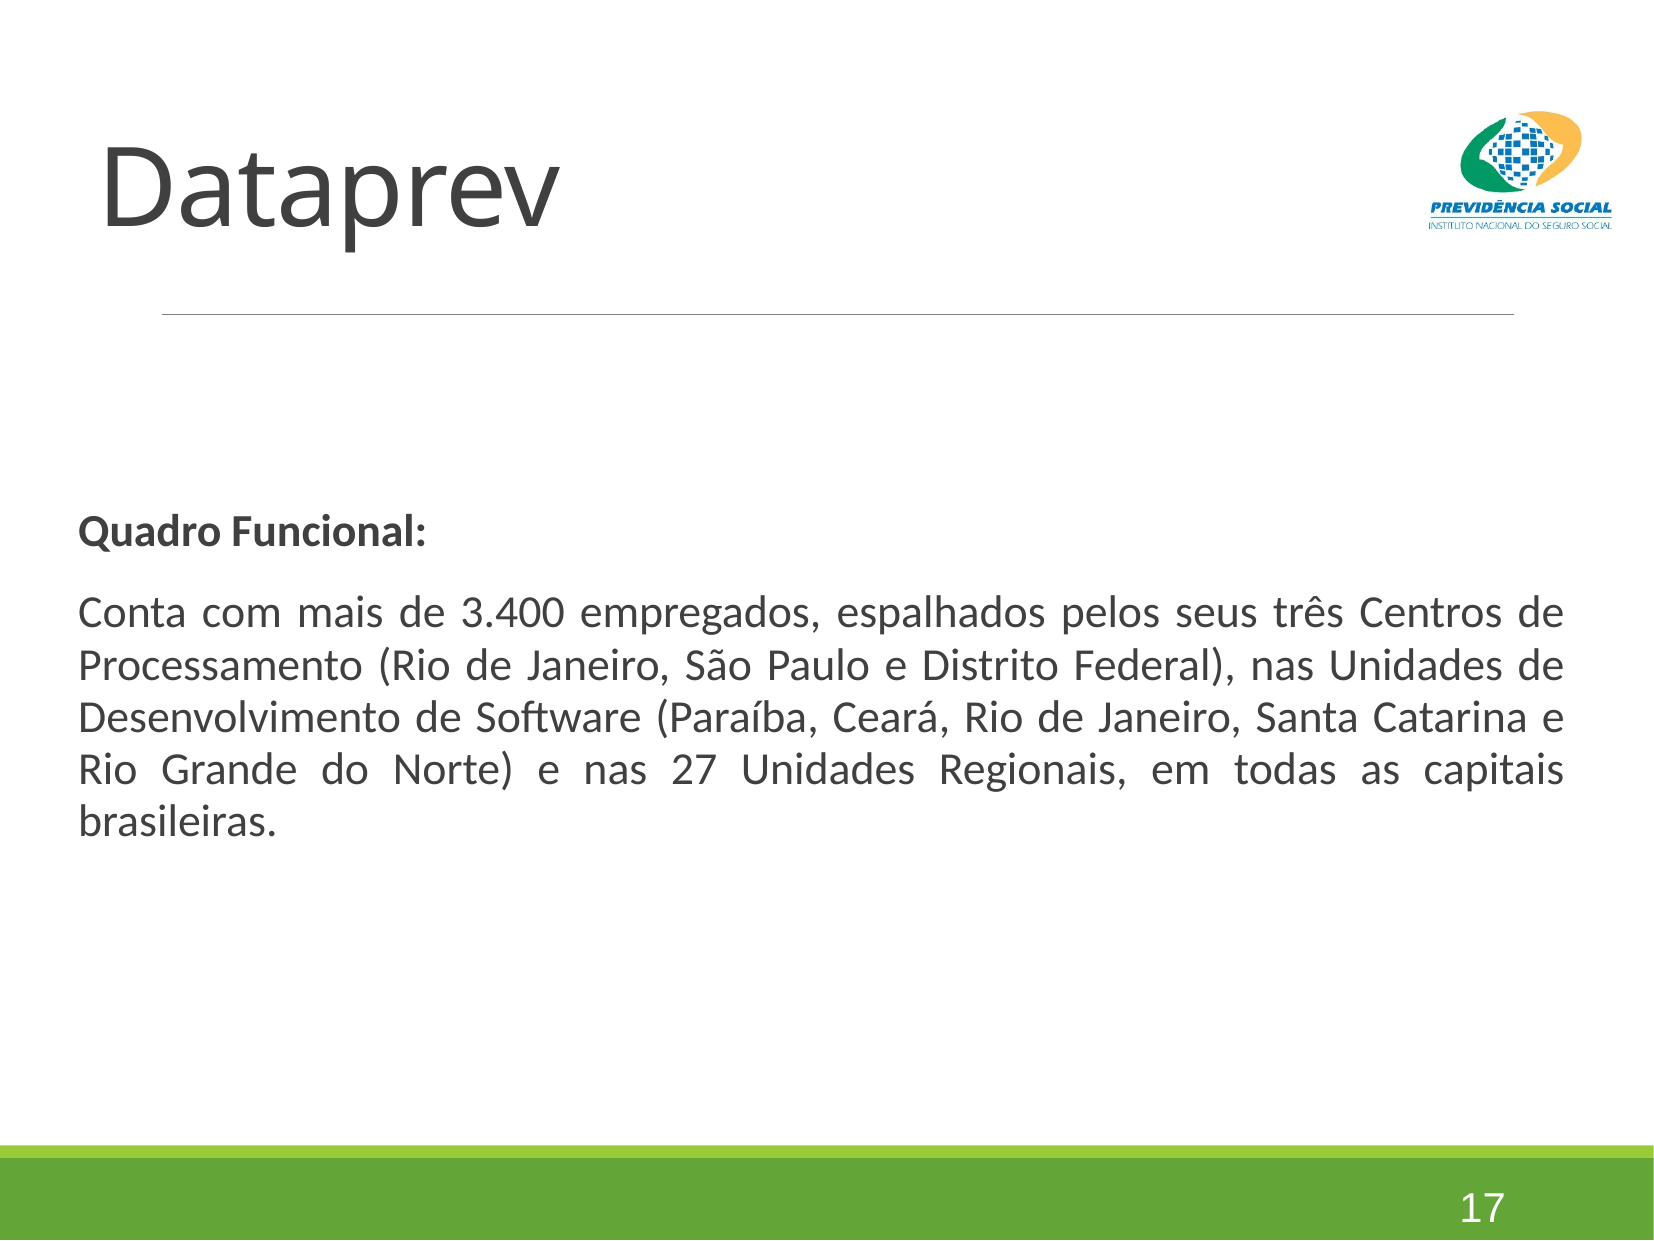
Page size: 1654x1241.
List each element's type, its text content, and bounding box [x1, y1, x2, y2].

picture [1571, 111, 1612, 229]
subtitle Quadro Funcional: Conta com mais de 3.400 empregados, espalhados pelos seus três Centros de Processamento (Rio de Janeiro, São Paulo e Distrito Federal), nas Unidades de Desenvolvimento de Software (Paraíba, Ceará, Rio de Janeiro, Santa Catarina e Rio Grande do Norte) e nas 27 Unidades Regionais, em todas as capitais brasileiras. [78, 360, 1567, 1080]
slide_number 17 [1342, 1175, 1521, 1241]
title Dataprev [82, 49, 1571, 257]
